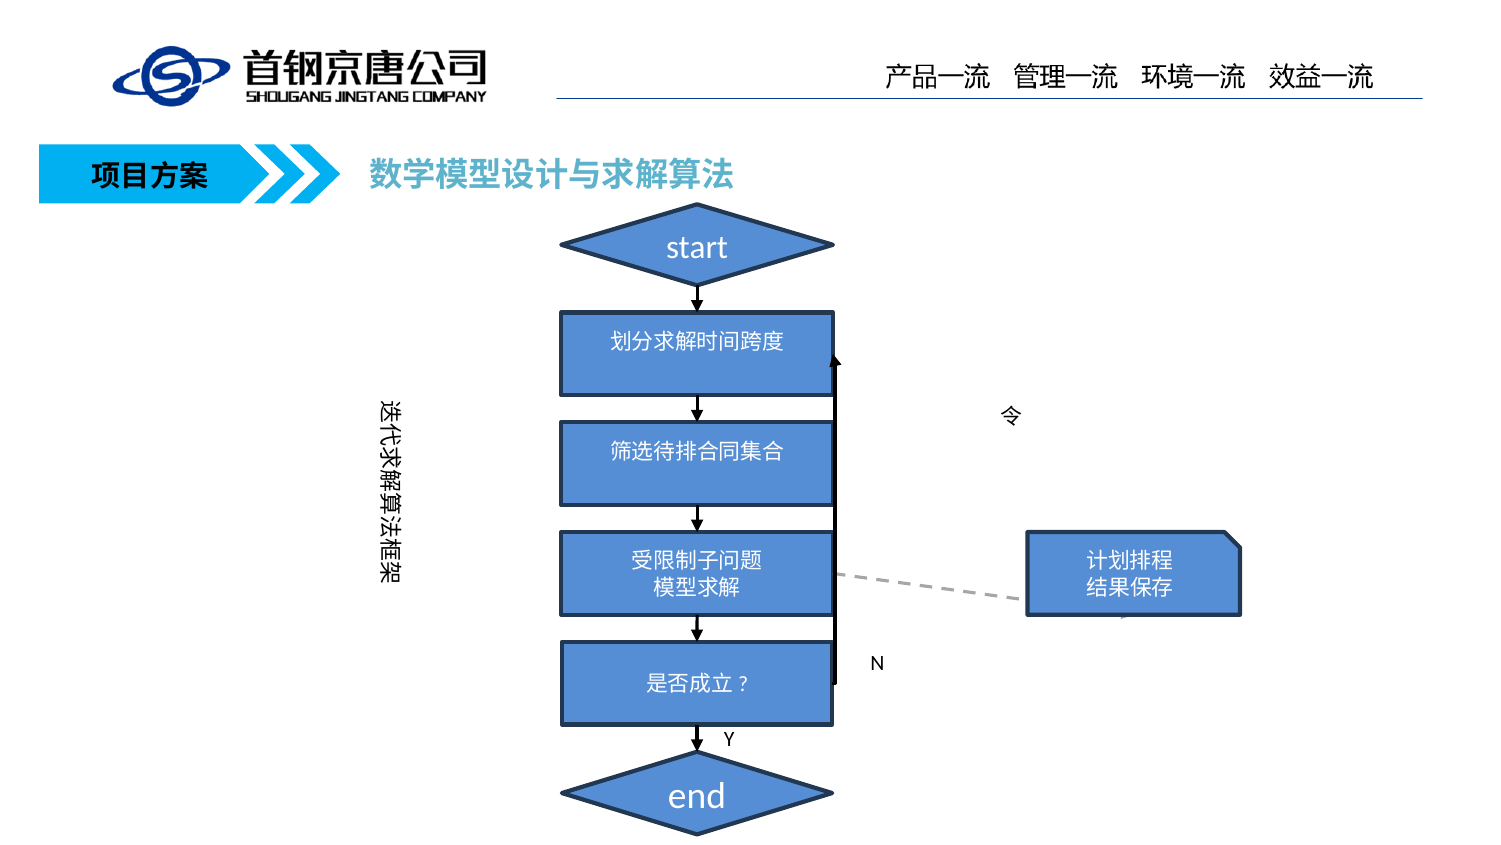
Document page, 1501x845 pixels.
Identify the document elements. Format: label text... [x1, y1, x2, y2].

text_box 迭代求解算法框架 [354, 385, 413, 623]
text_box 数学模型设计与求解算法 [354, 146, 810, 201]
text_box end [559, 750, 835, 837]
text_box [252, 142, 307, 206]
text_box N [855, 641, 900, 683]
text_box 项目方案 [76, 150, 255, 198]
text_box 计划排程 结果保存 [1025, 529, 1243, 617]
text_box start [559, 202, 836, 287]
text_box [36, 142, 249, 206]
text_box [255, 156, 272, 192]
text_box Y [709, 717, 750, 759]
text_box 受限制子问题 模型求解 [559, 530, 826, 617]
text_box [287, 142, 343, 206]
picture [110, 32, 1483, 119]
